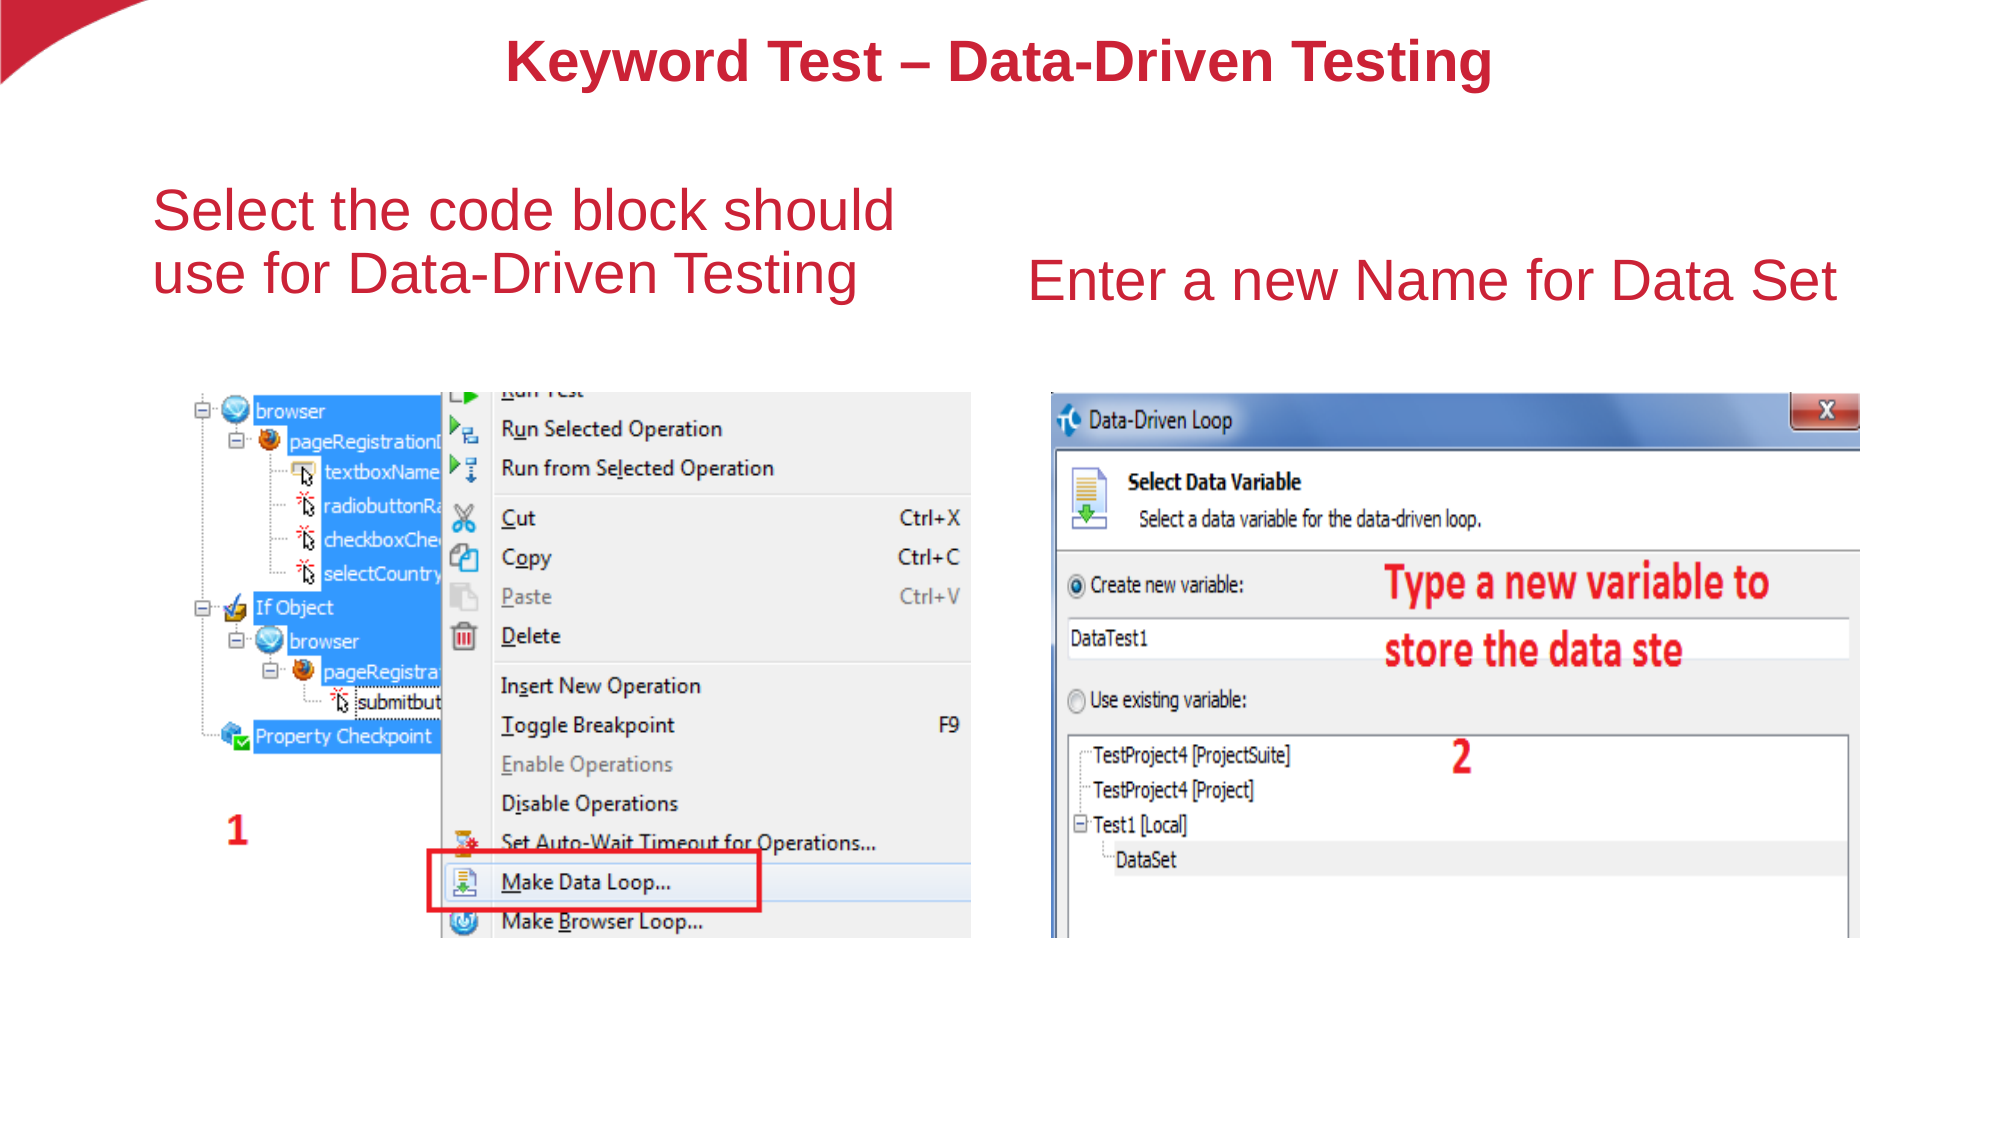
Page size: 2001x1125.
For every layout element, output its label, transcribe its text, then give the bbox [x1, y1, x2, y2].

title Keyword Test – Data-Driven Testing [137, 24, 1863, 110]
picture [0, 0, 158, 89]
picture [1051, 392, 1860, 938]
picture [145, 392, 971, 938]
list Enter a new Name for Data Set [1012, 185, 1863, 321]
list Select the code block should use for Data-Driven Testing [137, 178, 984, 314]
